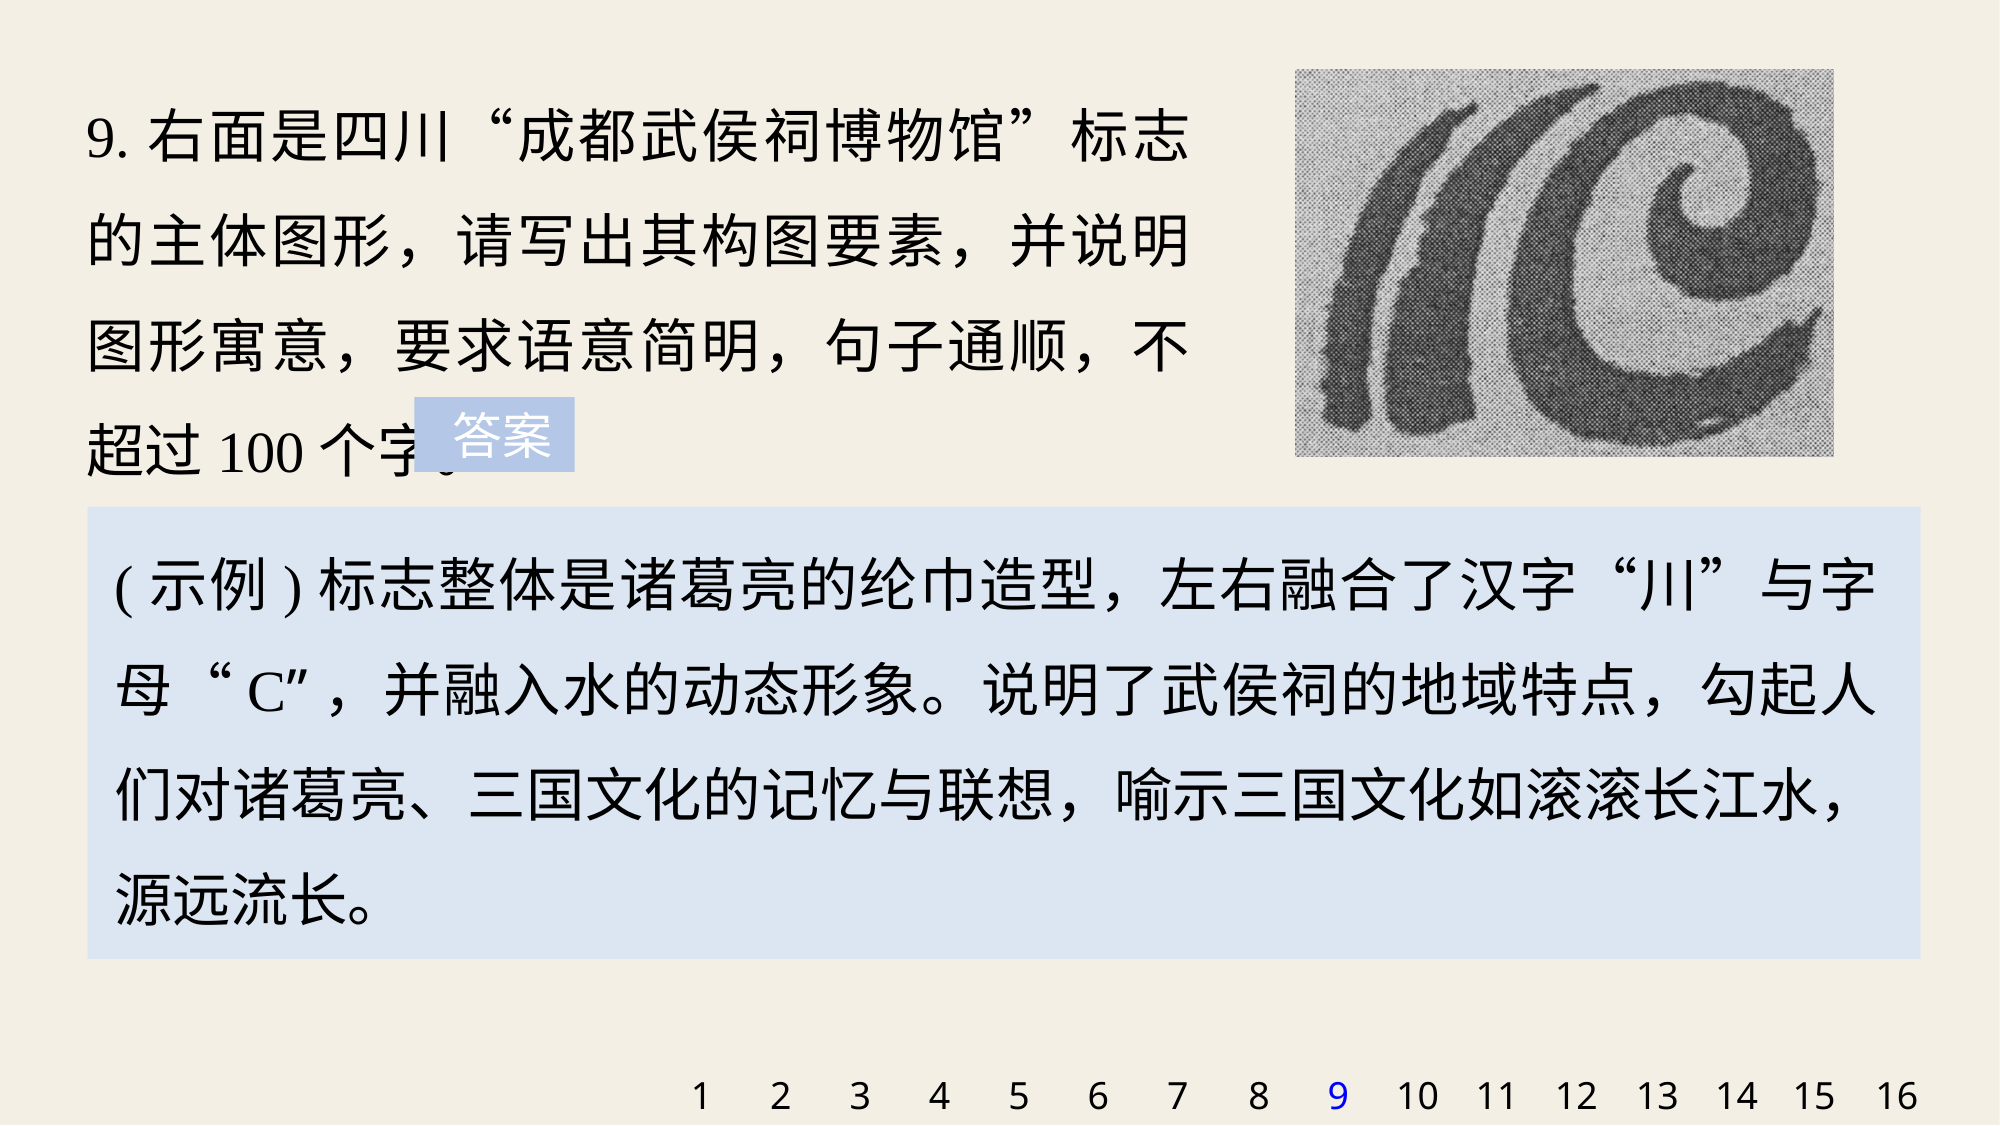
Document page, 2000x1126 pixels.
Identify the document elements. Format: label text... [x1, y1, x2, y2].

text_box 11 [1464, 1046, 1530, 1126]
text_box 8 [1226, 1046, 1292, 1126]
text_box (示例)标志整体是诸葛亮的纶巾造型，左右融合了汉字“川”与字母“C”，并融入水的动态形象。说明了武侯祠的地域特点，勾起人们对诸葛亮、三国文化的记忆与联想，喻示三国文化如滚滚长江水，源远流长。 [94, 503, 1898, 944]
text_box 6 [1065, 1046, 1131, 1126]
text_box 9 [1305, 1046, 1371, 1126]
text_box 13 [1624, 1046, 1690, 1126]
text_box 3 [827, 1046, 893, 1126]
text_box 15 [1781, 1046, 1847, 1126]
text_box 7 [1145, 1046, 1211, 1126]
text_box 14 [1704, 1046, 1770, 1126]
text_box 答案 [414, 397, 575, 472]
text_box 2 [748, 1046, 814, 1126]
text_box 4 [907, 1046, 973, 1126]
text_box 12 [1543, 1046, 1609, 1126]
text_box 16 [1864, 1046, 1930, 1126]
text_box 5 [986, 1046, 1052, 1126]
picture [1294, 68, 1834, 457]
text_box 10 [1385, 1046, 1451, 1126]
text_box 9.右面是四川“成都武侯祠博物馆”标志的主体图形，请写出其构图要素，并说明图形寓意，要求语意简明，句子通顺，不超过100个字。 [66, 54, 1211, 495]
text_box 1 [669, 1046, 734, 1126]
text_box [87, 506, 1921, 959]
